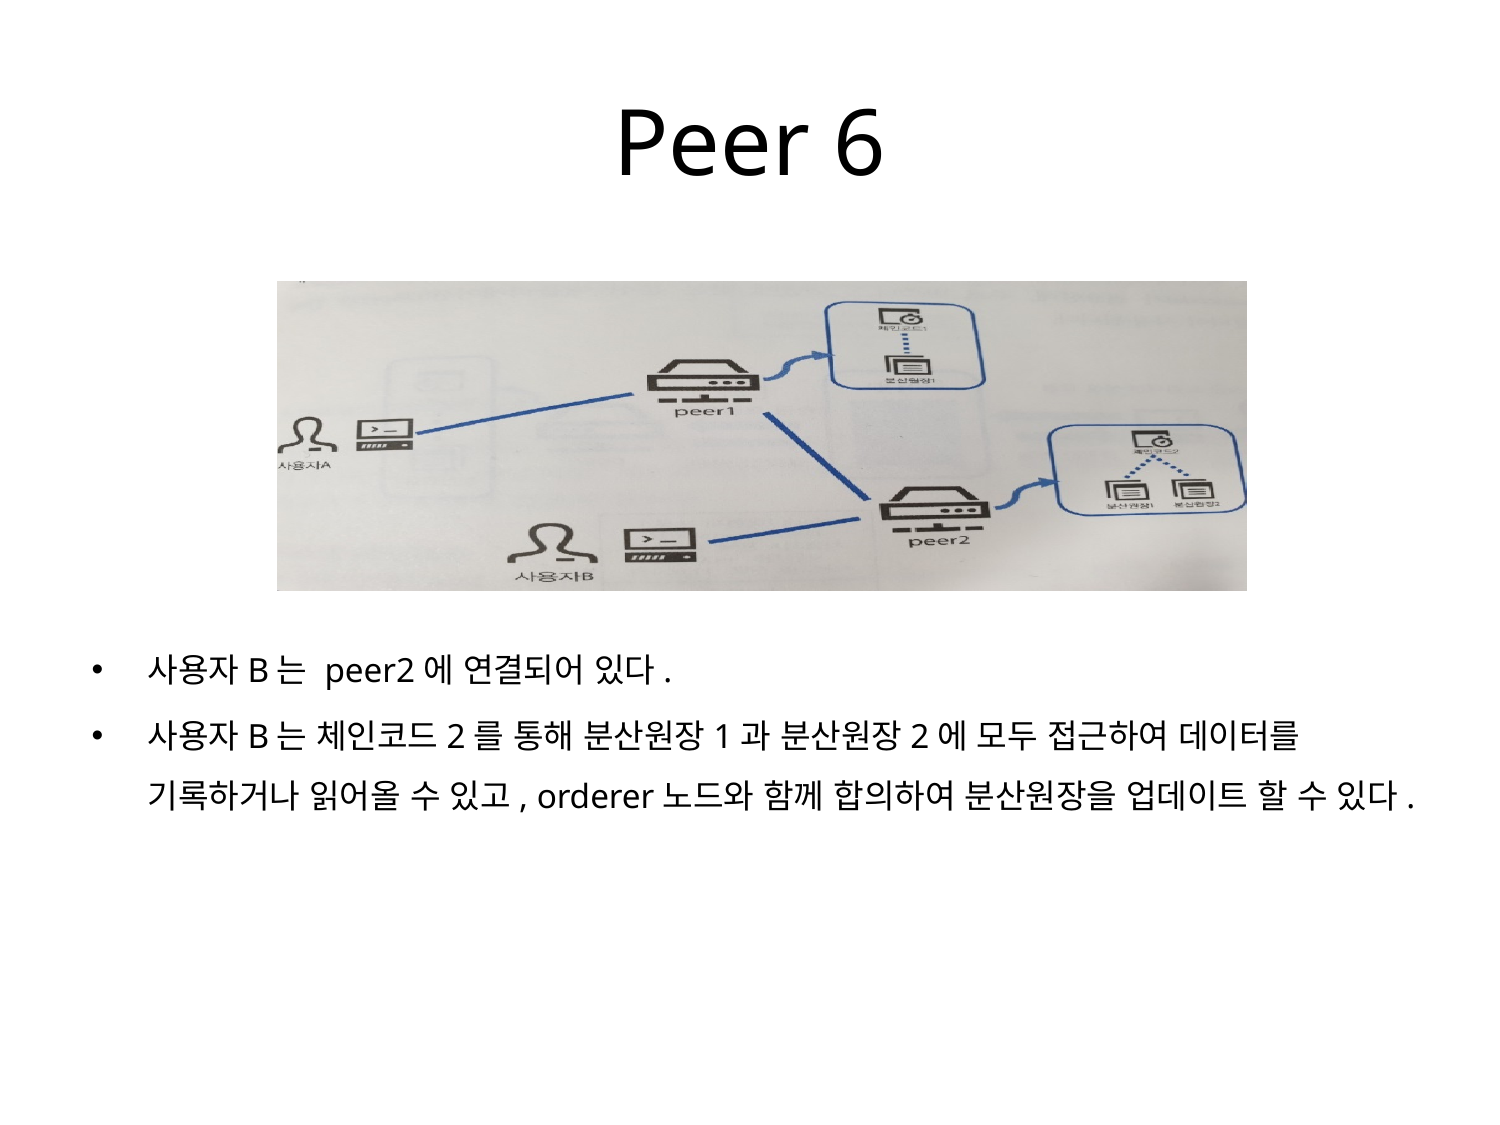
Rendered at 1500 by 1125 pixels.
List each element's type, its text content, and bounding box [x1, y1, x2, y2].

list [277, 281, 1247, 591]
list 사용자B는 peer2에 연결되어 있다. 사용자B는 체인코드2를 통해 분산원장1과 분산원장2에 모두 접근하여 데이터를 기록하거나 읽어올 수 있고, orderer노드와 함께 합의하여 분산원장을 업데이트 할 수 있다. [76, 621, 1425, 1005]
title Peer 6 [75, 45, 1425, 233]
